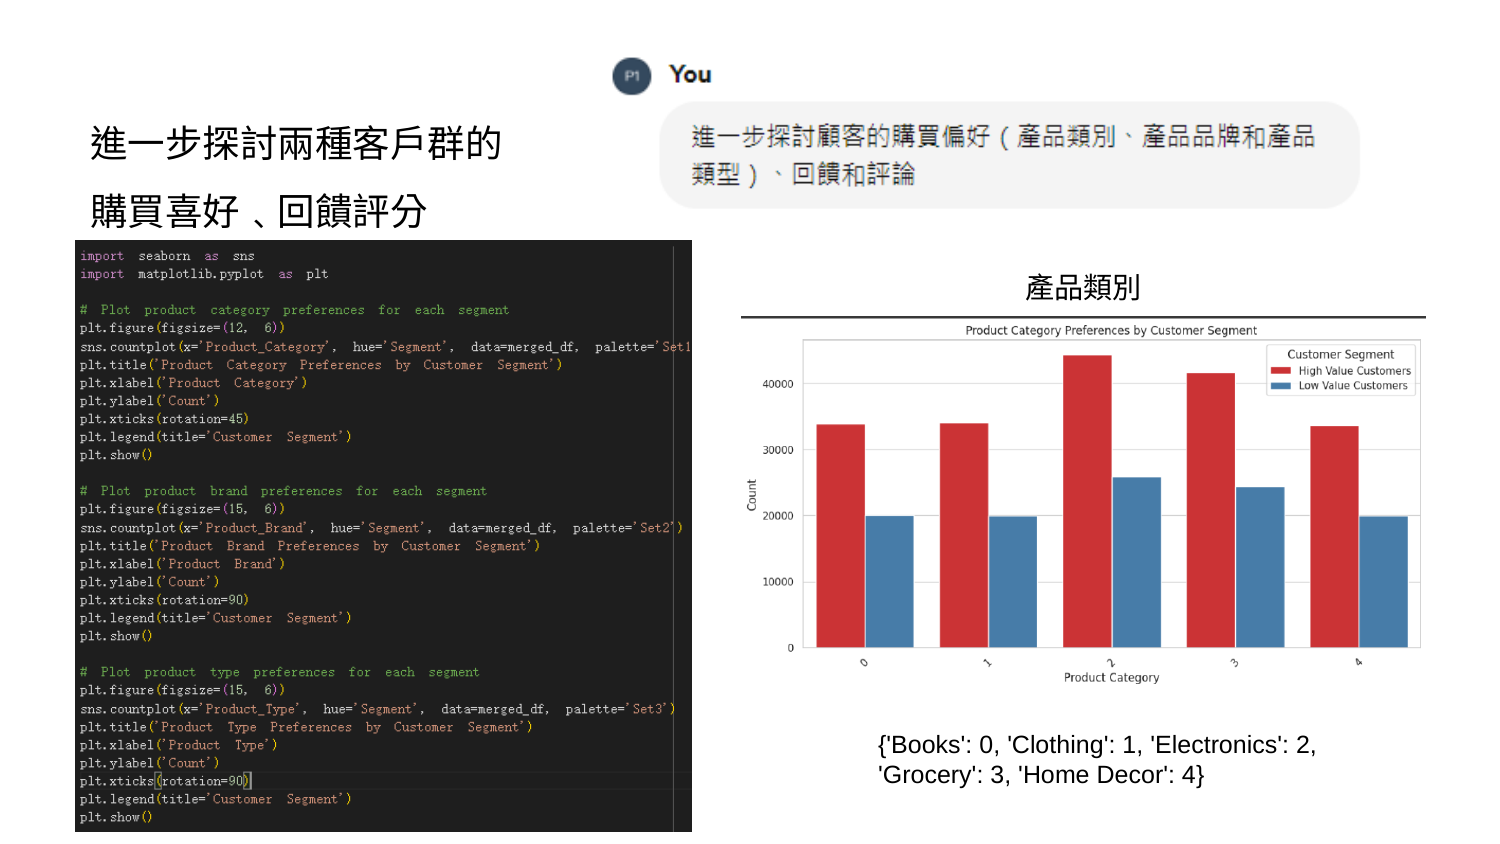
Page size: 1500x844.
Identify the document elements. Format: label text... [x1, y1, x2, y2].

picture [74, 239, 693, 832]
title 產品類別 [843, 240, 1325, 314]
title 進一步探討兩種客戶群的購買喜好﹑回饋評分 [75, 82, 548, 214]
picture [741, 315, 1426, 684]
picture [598, 44, 1369, 220]
text_box {'Books': 0, 'Clothing': 1, 'Electronics': 2, 'Grocery': 3, 'Home Decor': 4} [863, 713, 1356, 804]
